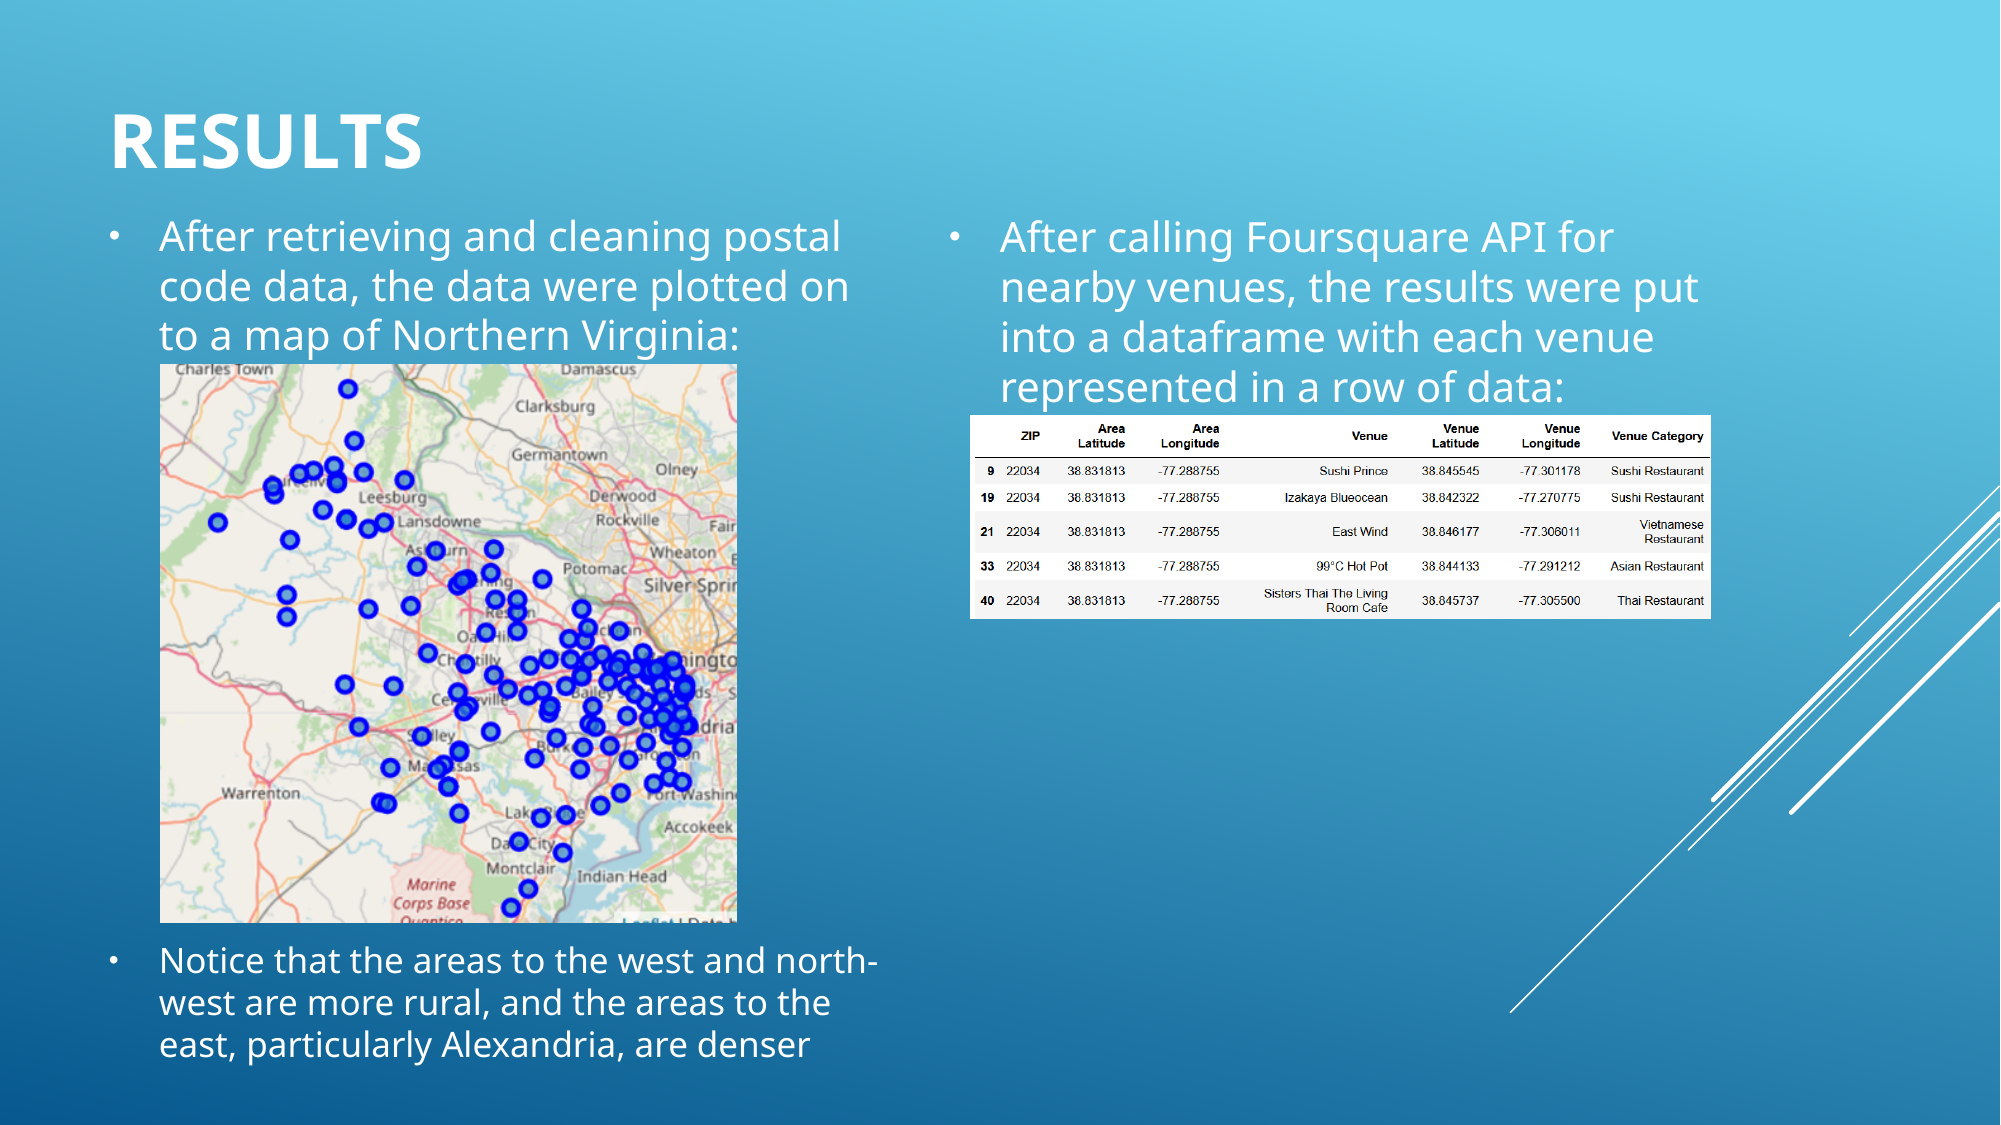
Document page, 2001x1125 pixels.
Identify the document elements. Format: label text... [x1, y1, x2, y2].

picture [970, 415, 1711, 619]
list After calling Foursquare API for nearby venues, the results were put into a dataframe with each venue represented in a row of data: [934, 203, 1744, 1079]
list After retrieving and cleaning postal code data, the data were plotted on to a map of Northern Virginia: Notice that the areas to the west and north-west are more rural, and the areas to the east, particularly Alexandria, are denser [93, 203, 904, 1079]
title Results [93, 15, 1494, 263]
picture [160, 364, 738, 923]
